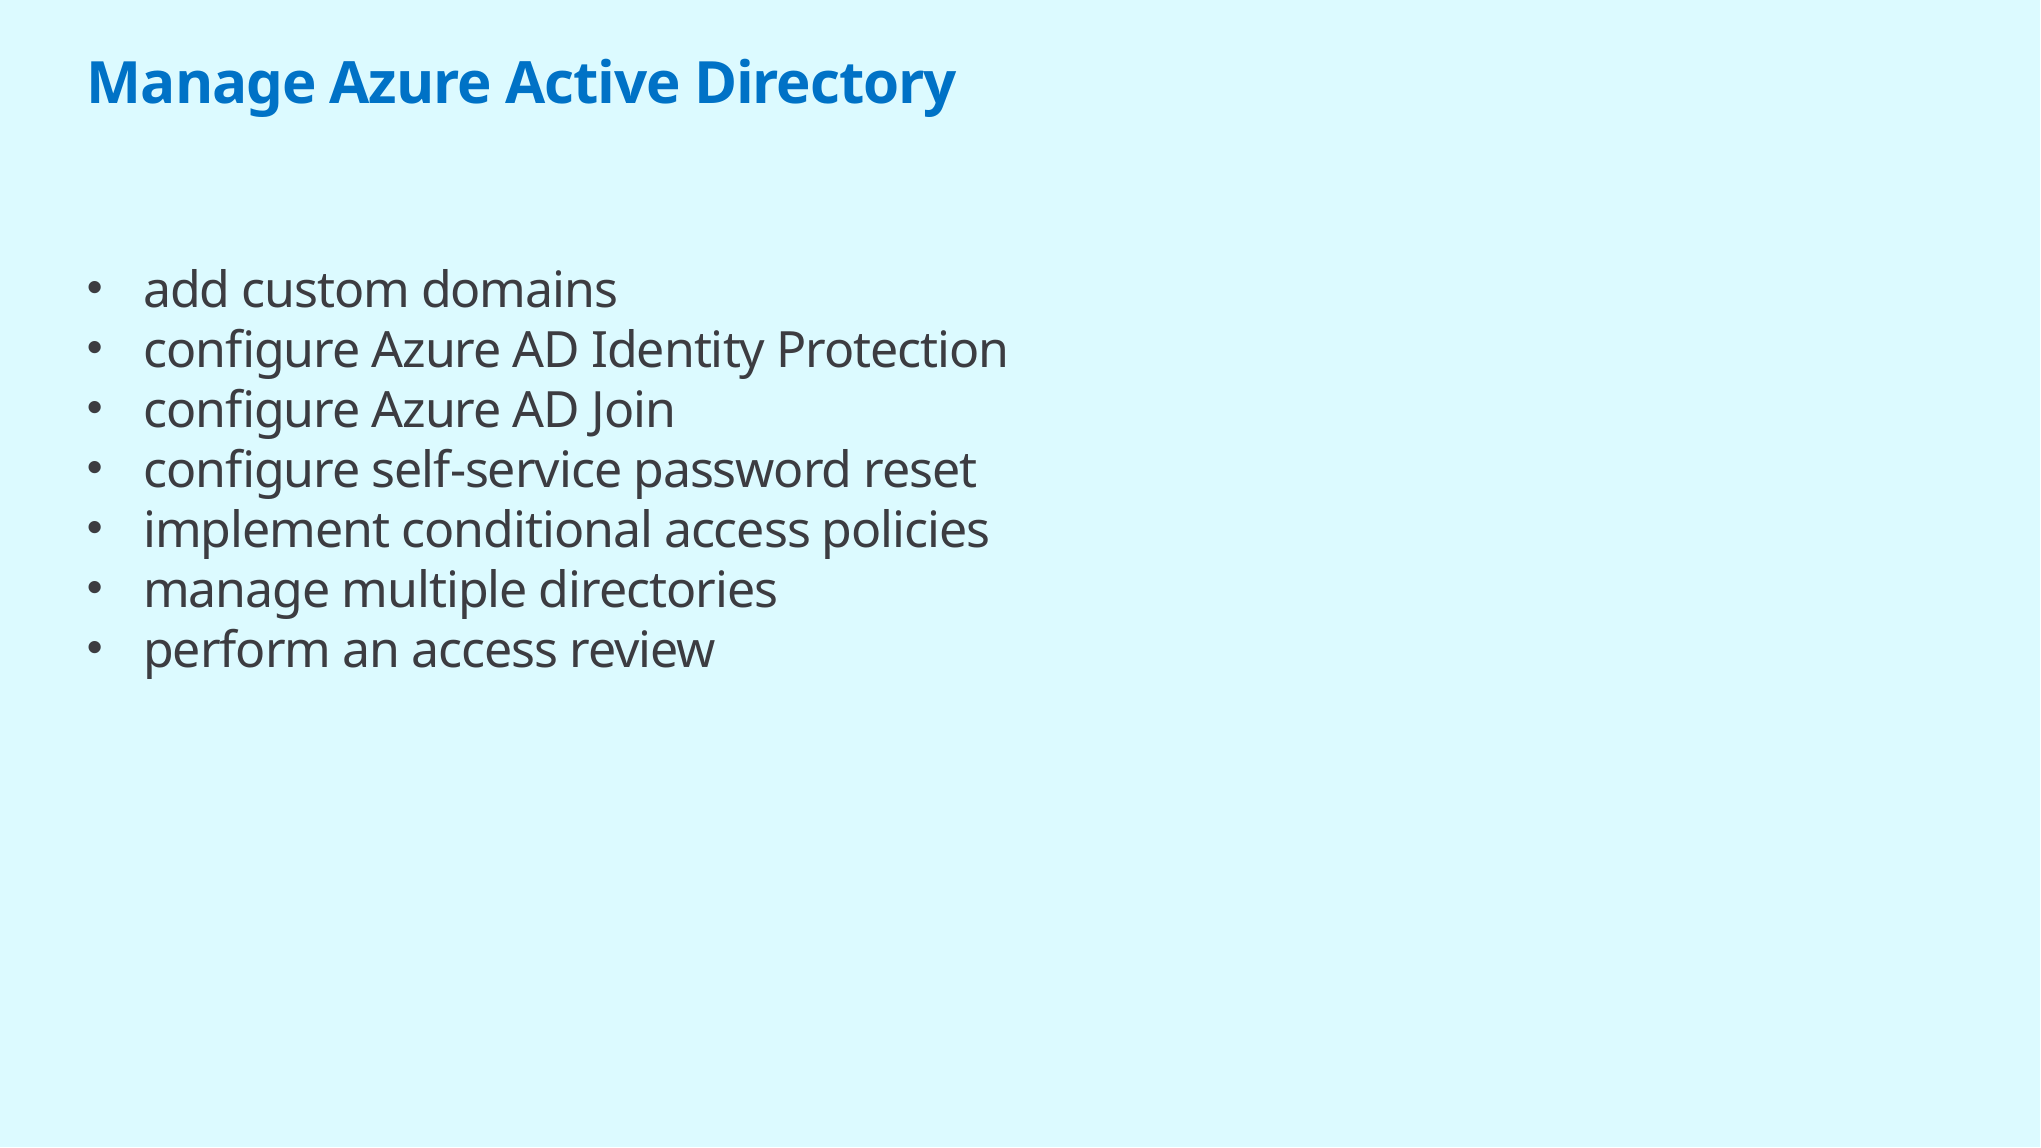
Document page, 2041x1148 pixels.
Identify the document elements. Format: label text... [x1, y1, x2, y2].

list add custom domains configure Azure AD Identity Protection configure Azure AD Join configure self-service password reset implement conditional access policies manage multiple directories perform an access review [86, 242, 1953, 697]
title Manage Azure Active Directory [86, 38, 1953, 164]
